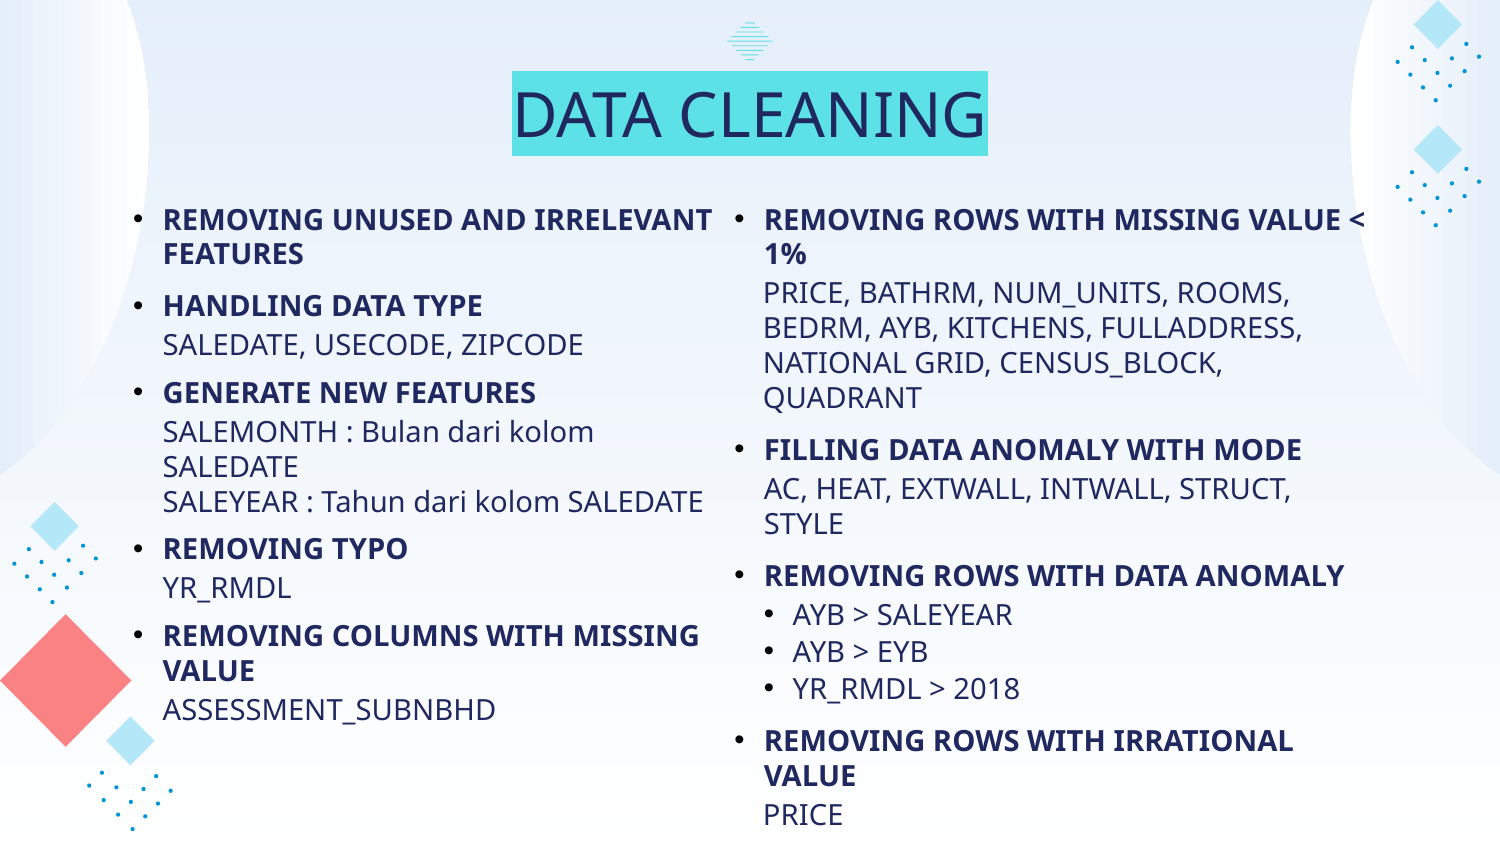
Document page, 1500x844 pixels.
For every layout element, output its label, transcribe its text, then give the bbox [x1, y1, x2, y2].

title DATA CLEANING [118, 60, 1382, 150]
text_box REMOVING UNUSED AND IRRELEVANT FEATURES HANDLING DATA TYPE SALEDATE, USECODE, ZIPCODE GENERATE NEW FEATURES SALEMONTH : Bulan dari kolom SALEDATE SALEYEAR : Tahun dari kolom SALEDATE REMOVING TYPO YR_RMDL REMOVING COLUMNS WITH MISSING VALUE ASSESSMENT_SUBNBHD [118, 185, 719, 747]
text_box REMOVING ROWS WITH MISSING VALUE < 1% PRICE, BATHRM, NUM_UNITS, ROOMS, BEDRM, AYB, KITCHENS, FULLADDRESS, NATIONAL GRID, CENSUS_BLOCK, QUADRANT FILLING DATA ANOMALY WITH MODE AC, HEAT, EXTWALL, INTWALL, STRUCT, STYLE REMOVING ROWS WITH DATA ANOMALY AYB > SALEYEAR AYB > EYB YR_RMDL > 2018 REMOVING ROWS WITH IRRATIONAL VALUE PRICE [719, 185, 1392, 747]
